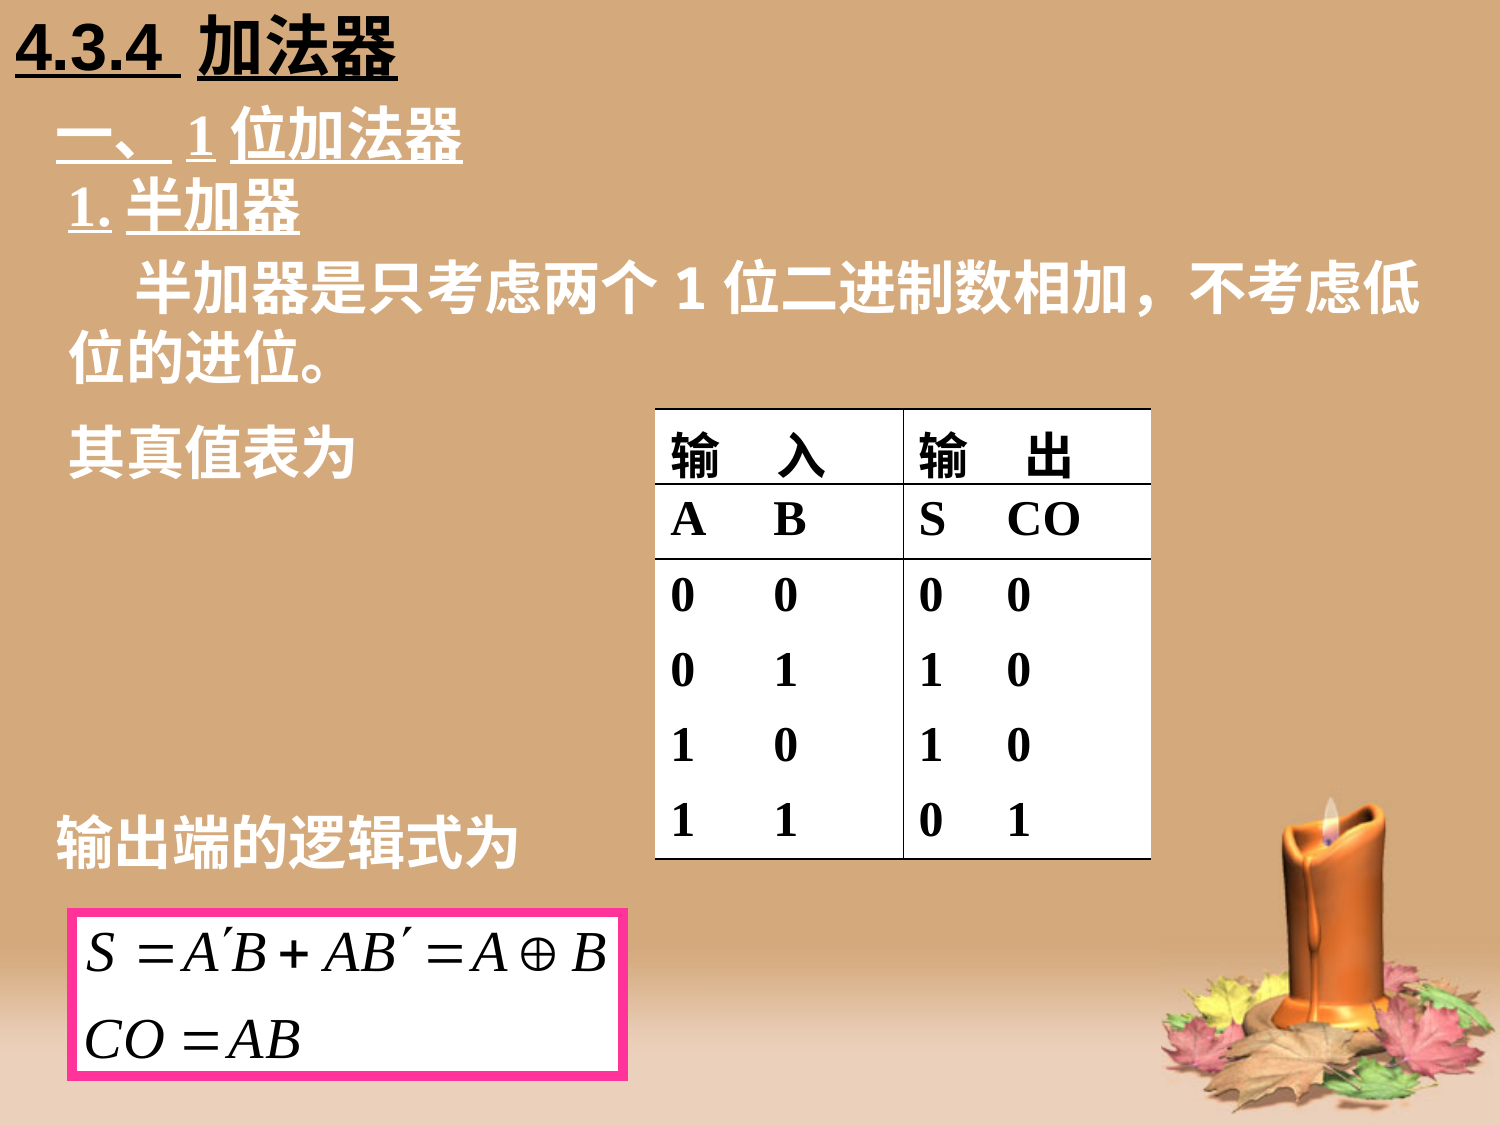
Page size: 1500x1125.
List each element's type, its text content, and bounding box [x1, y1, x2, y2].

table_cell 0 [655, 634, 758, 709]
table_cell 1 [992, 784, 1151, 858]
table_cell 0 [992, 709, 1151, 784]
text_box 半加器是只考虑两个1位二进制数相加，不考虑低位的进位。 [53, 243, 1447, 399]
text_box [76, 916, 619, 1072]
table_cell S [904, 485, 992, 558]
table_cell 1 [655, 709, 758, 784]
table_cell A [655, 485, 758, 558]
text_box 其真值表为 [53, 408, 504, 494]
table_cell 0 [992, 560, 1151, 634]
picture [0, 0, 1500, 1125]
table_cell 1 [758, 634, 903, 709]
table_cell 1 [655, 784, 758, 858]
table_cell CO [992, 485, 1151, 558]
text_box 一、1位加法器 [41, 90, 561, 175]
table_cell 0 [758, 709, 903, 784]
title 4.3.4 加法器 [0, 0, 533, 88]
table_header 输 入 [655, 410, 903, 483]
table_cell 1 [904, 709, 992, 784]
table_cell 1 [758, 784, 903, 858]
text_box 1.半加器 [53, 160, 341, 243]
table_cell 0 [904, 784, 992, 858]
table_cell 0 [904, 560, 992, 634]
table_cell 0 [758, 560, 903, 634]
table_cell 1 [904, 634, 992, 709]
table_cell B [758, 485, 903, 558]
text_box 输出端的逻辑式为 [41, 798, 644, 884]
table_cell 0 [655, 560, 758, 634]
table_header 输 出 [904, 410, 1151, 483]
table_cell 0 [992, 634, 1151, 709]
